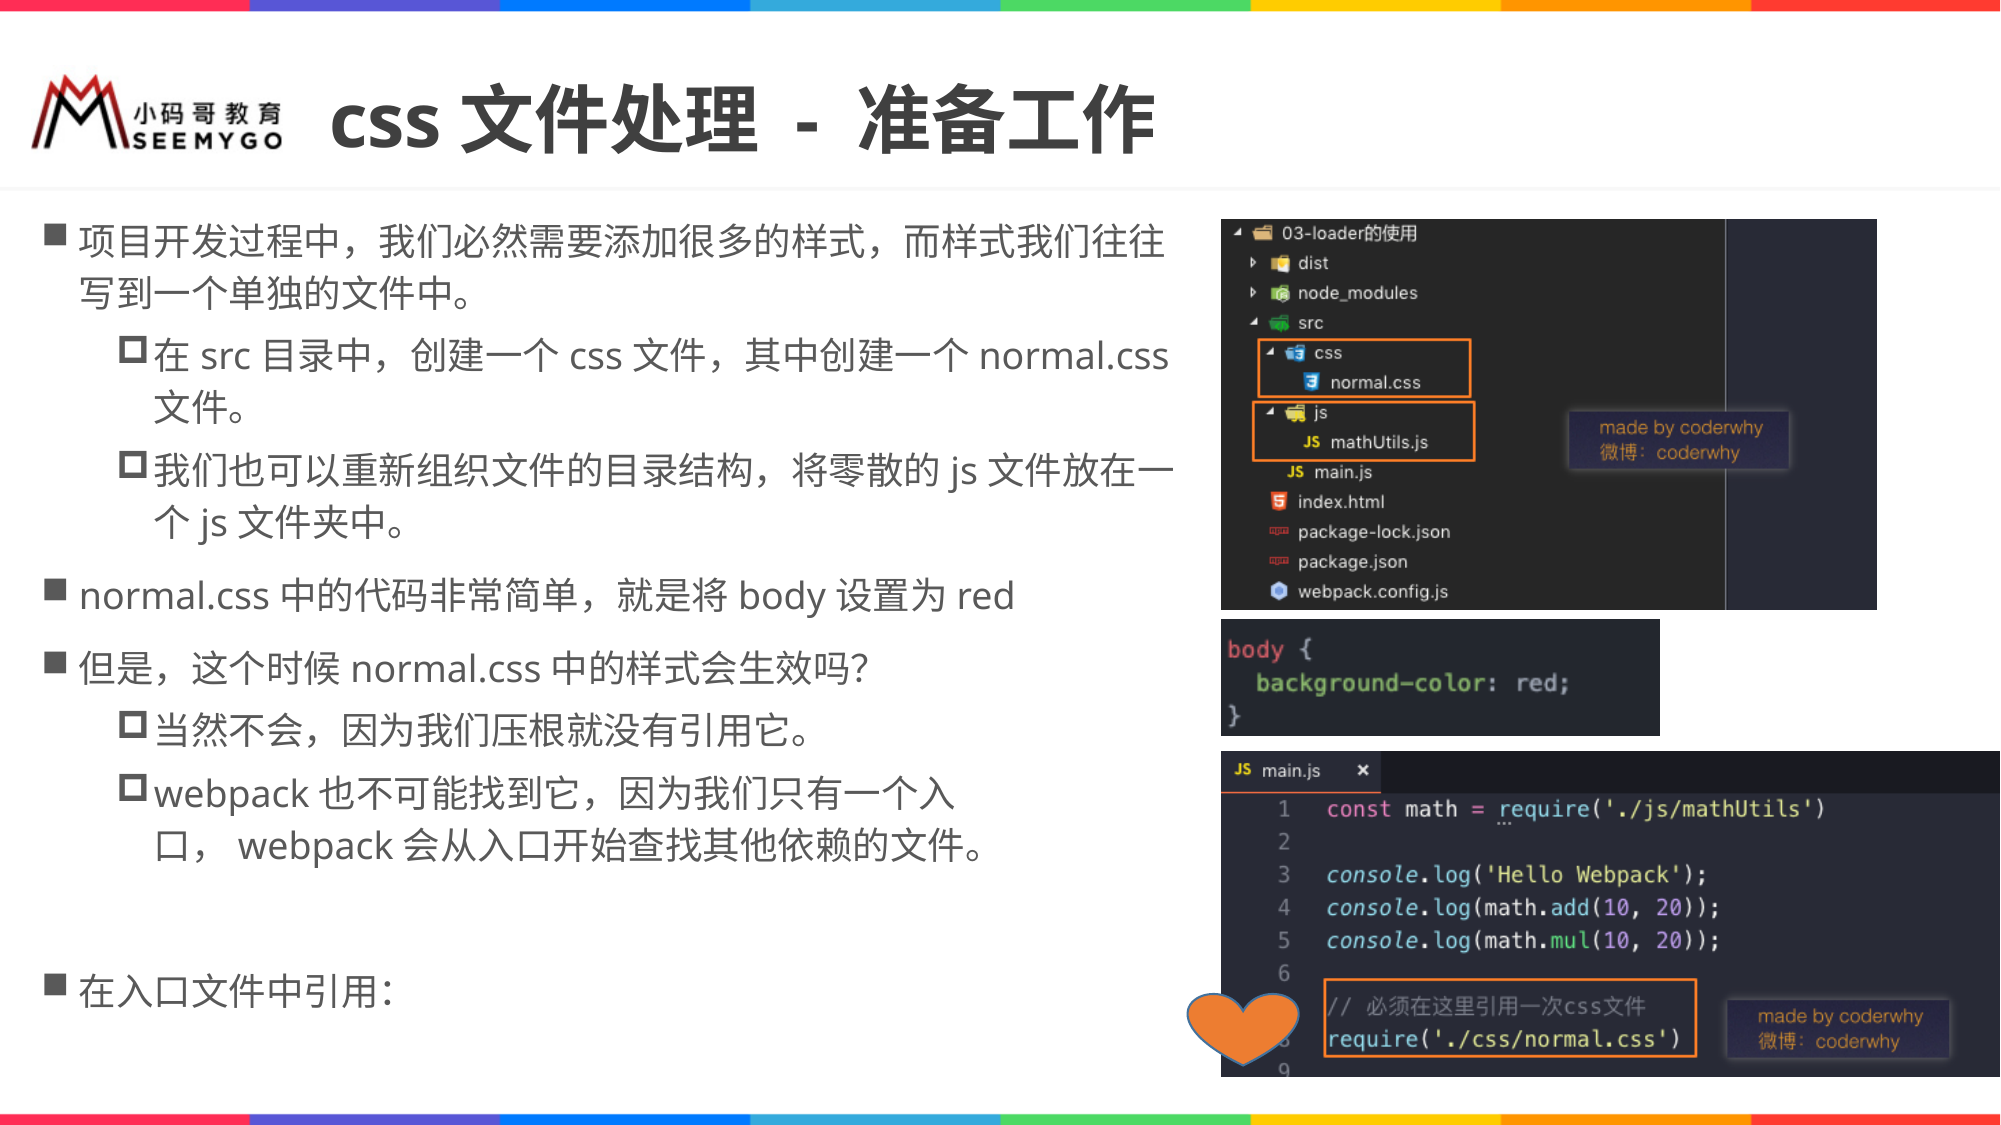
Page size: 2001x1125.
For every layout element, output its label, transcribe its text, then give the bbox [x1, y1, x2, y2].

list 项目开发过程中，我们必然需要添加很多的样式，而样式我们往往写到一个单独的文件中。 在src目录中，创建一个css文件，其中创建一个normal.css文件。 我们也可以重新组织文件的目录结构，将零散的js文件放在一个js文件夹中。 normal.css中的代码非常简单，就是将body设置为red 但是，这个时候normal.css中的样式会生效吗？ 当然不会，因为我们压根就没有引用它。 webpack也不可能找到它，因为我们只有一个入口，webpack会从入口开始查找其他依赖的文件。 在入口文件中引用： [26, 203, 1205, 1097]
title css文件处理 - 准备工作 [314, 64, 1968, 182]
picture [0, 0, 2001, 1125]
text_box [1186, 992, 1221, 1055]
